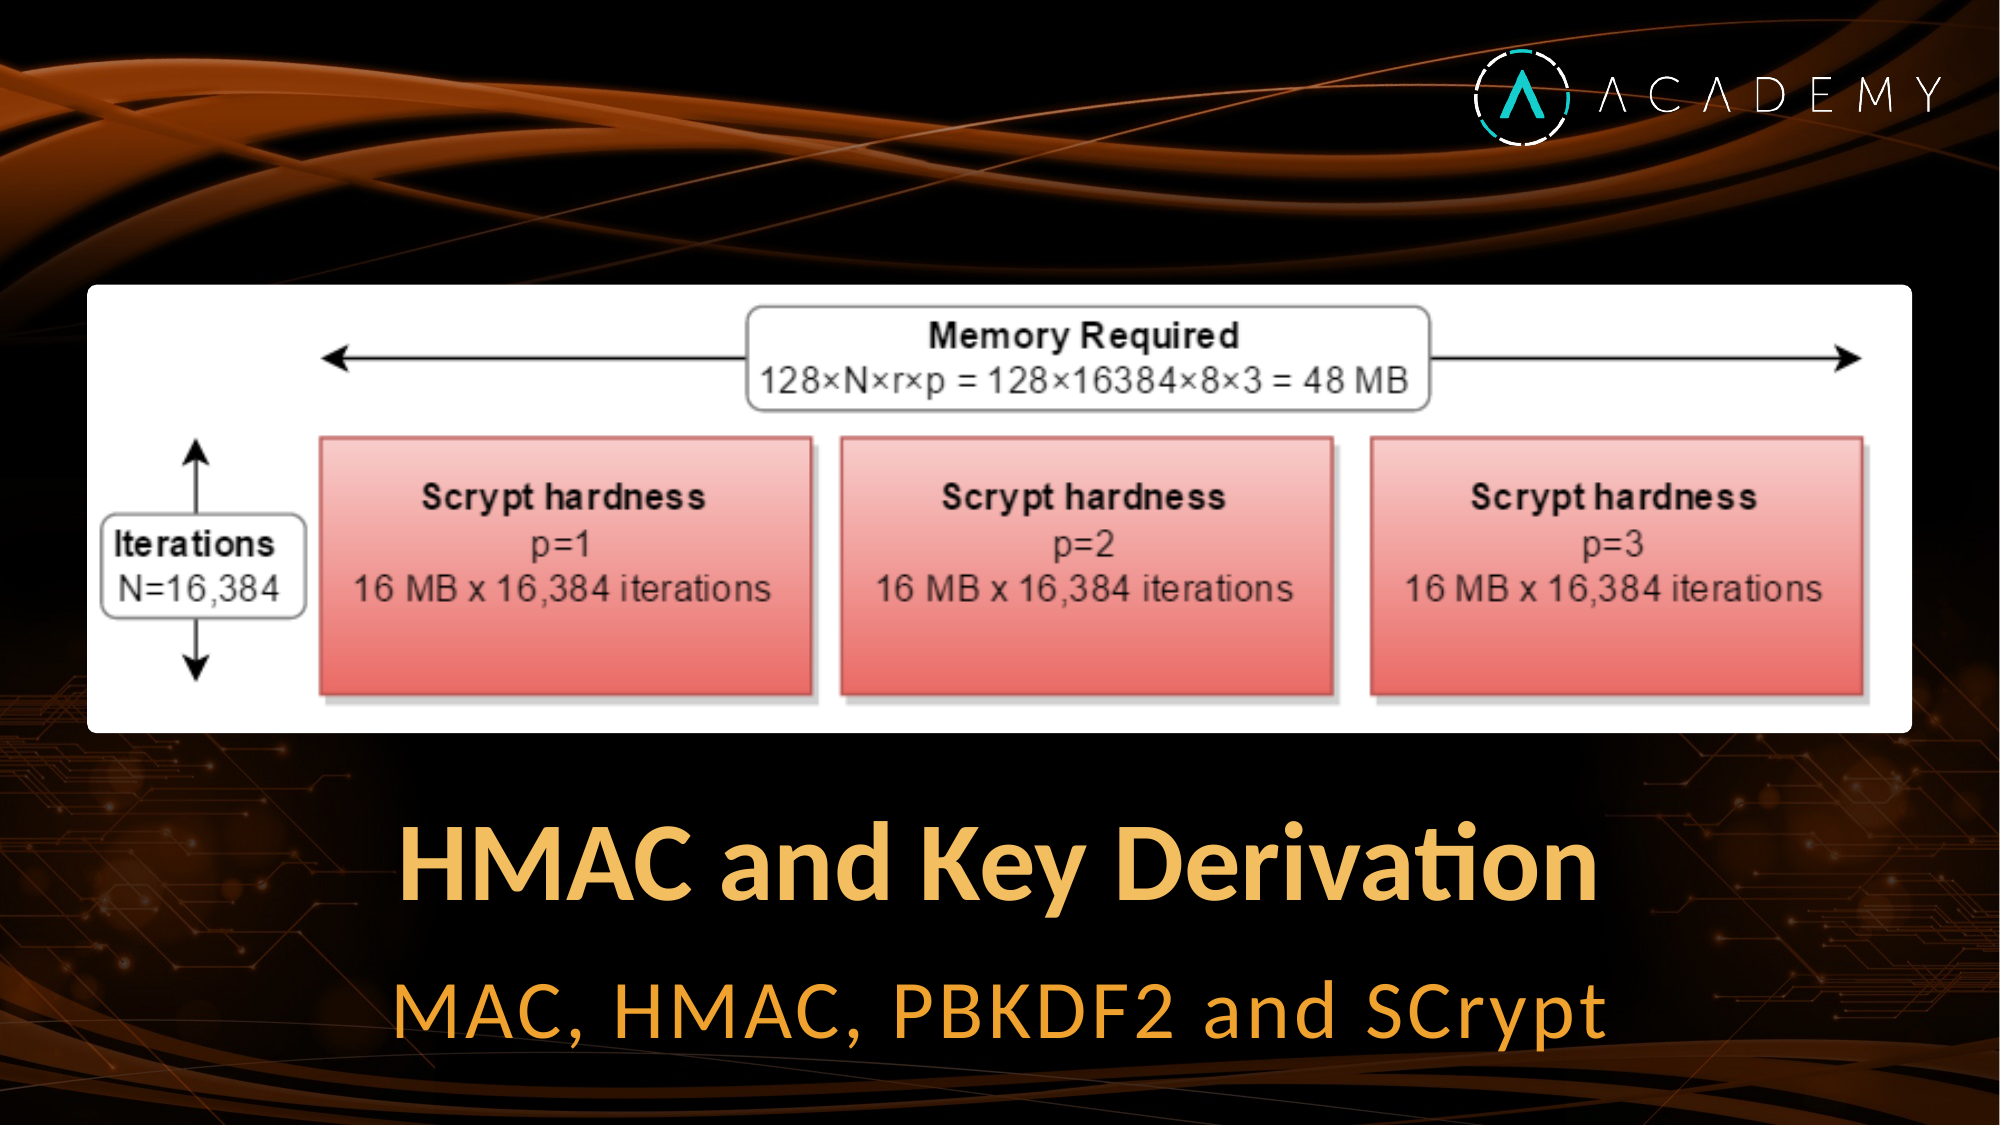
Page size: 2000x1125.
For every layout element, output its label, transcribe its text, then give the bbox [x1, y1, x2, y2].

picture [0, 0, 2000, 1125]
list MAC, HMAC, PBKDF2 and SCrypt [149, 944, 1850, 1062]
title HMAC and Key Derivation [149, 796, 1850, 932]
